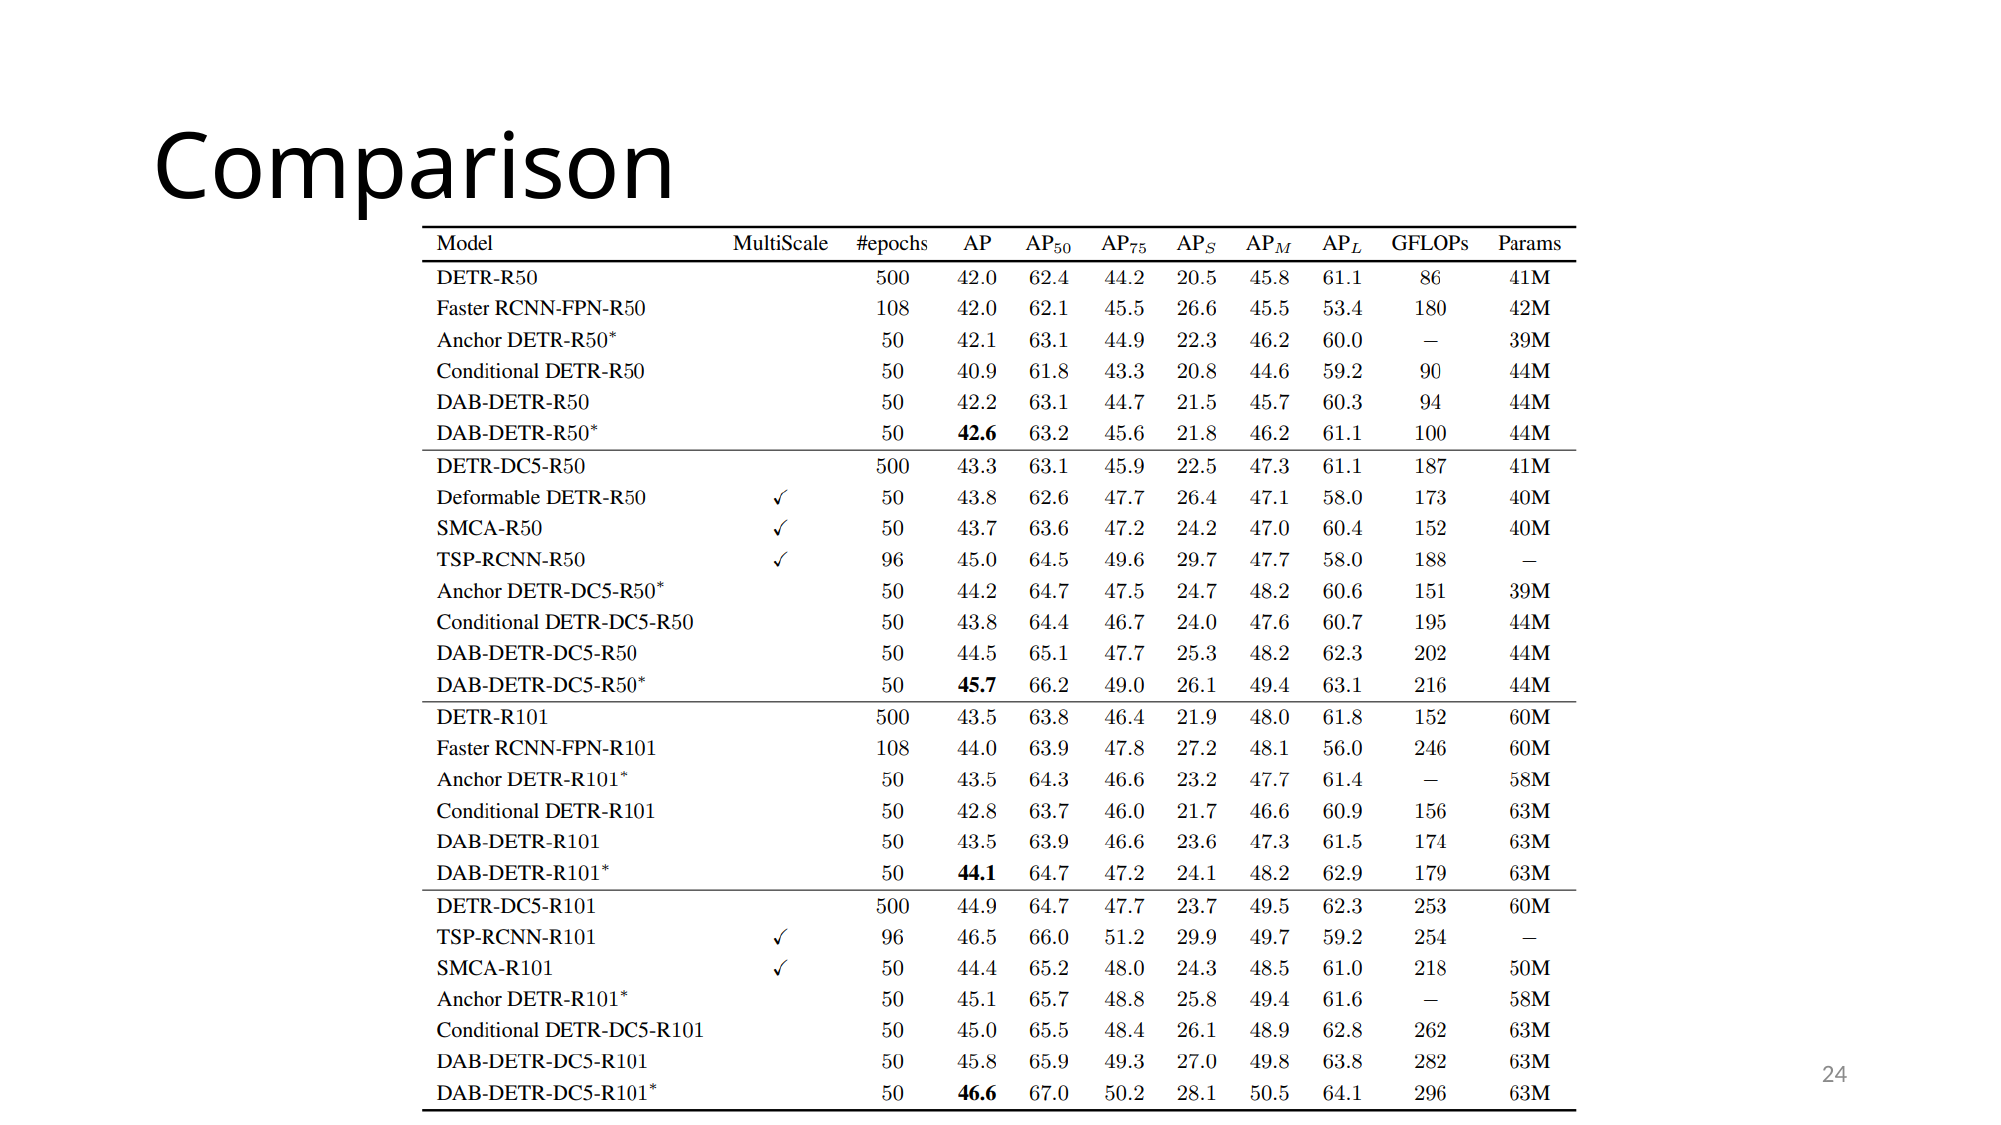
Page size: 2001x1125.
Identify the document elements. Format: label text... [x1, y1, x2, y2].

picture [414, 212, 1586, 1125]
slide_number 24 [1586, 1042, 1863, 1103]
title Comparison [137, 59, 1863, 278]
